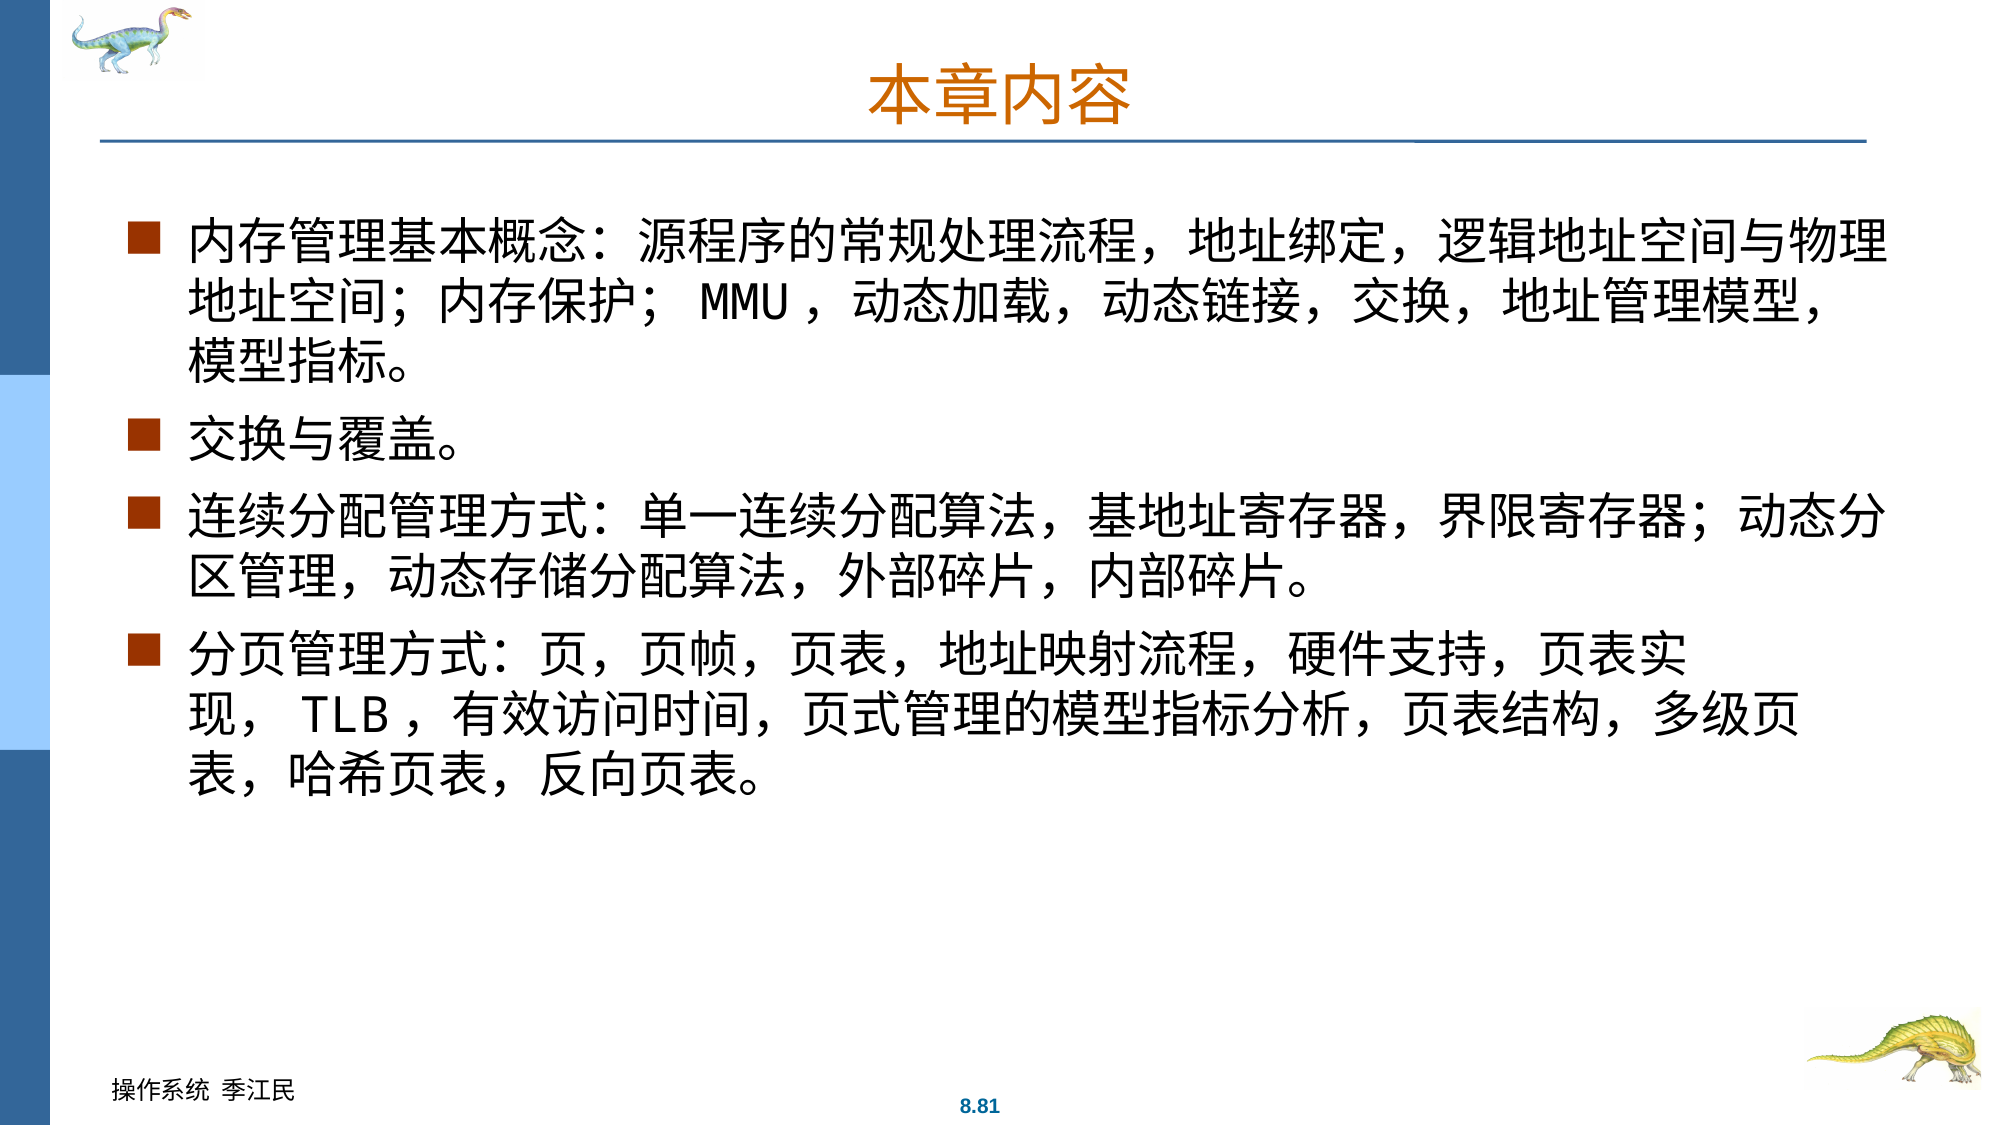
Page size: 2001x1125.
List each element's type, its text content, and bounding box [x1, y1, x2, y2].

list 内存管理基本概念：源程序的常规处理流程，地址绑定，逻辑地址空间与物理地址空间；内存保护；MMU，动态加载，动态链接，交换，地址管理模型，模型指标。 交换与覆盖。 连续分配管理方式：单一连续分配算法，基地址寄存器，界限寄存器；动态分区管理，动态存储分配算法，外部碎片，内部碎片。 分页管理方式：页，页帧，页表，地址映射流程，硬件支持，页表实现，TLB，有效访问时间，页式管理的模型指标分析，页表结构，多级页表，哈希页表，反向页表。 [116, 202, 1917, 946]
picture [62, 0, 205, 81]
title 本章内容 [99, 45, 1900, 141]
picture [1804, 1007, 1982, 1090]
